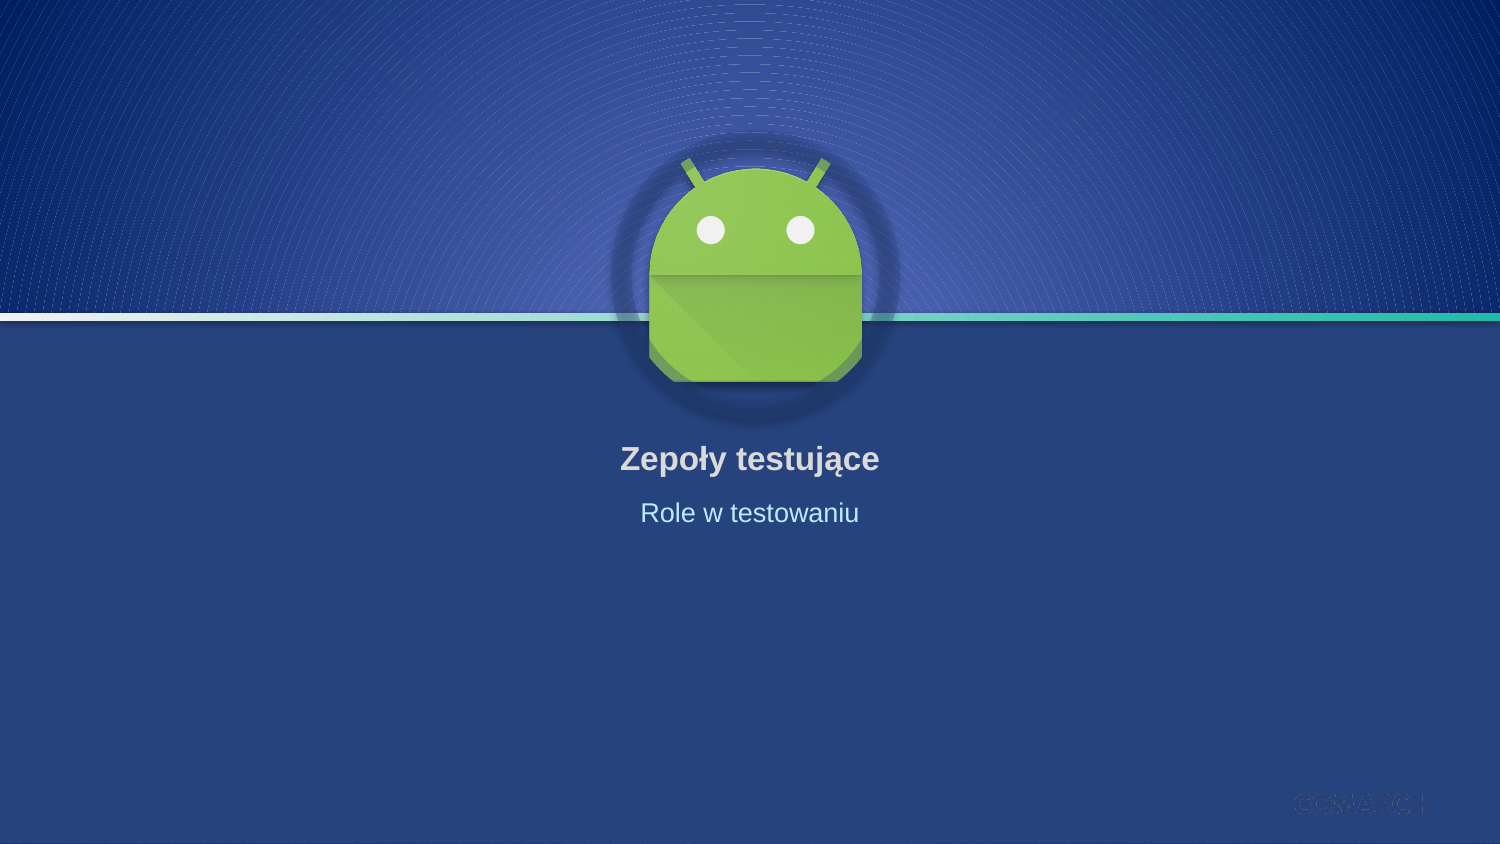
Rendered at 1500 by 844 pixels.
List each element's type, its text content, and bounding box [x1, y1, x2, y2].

title Zepoły testujące [105, 421, 1395, 485]
picture [620, 140, 891, 410]
picture [1294, 793, 1427, 814]
subtitle Role w testowaniu [105, 487, 1395, 543]
